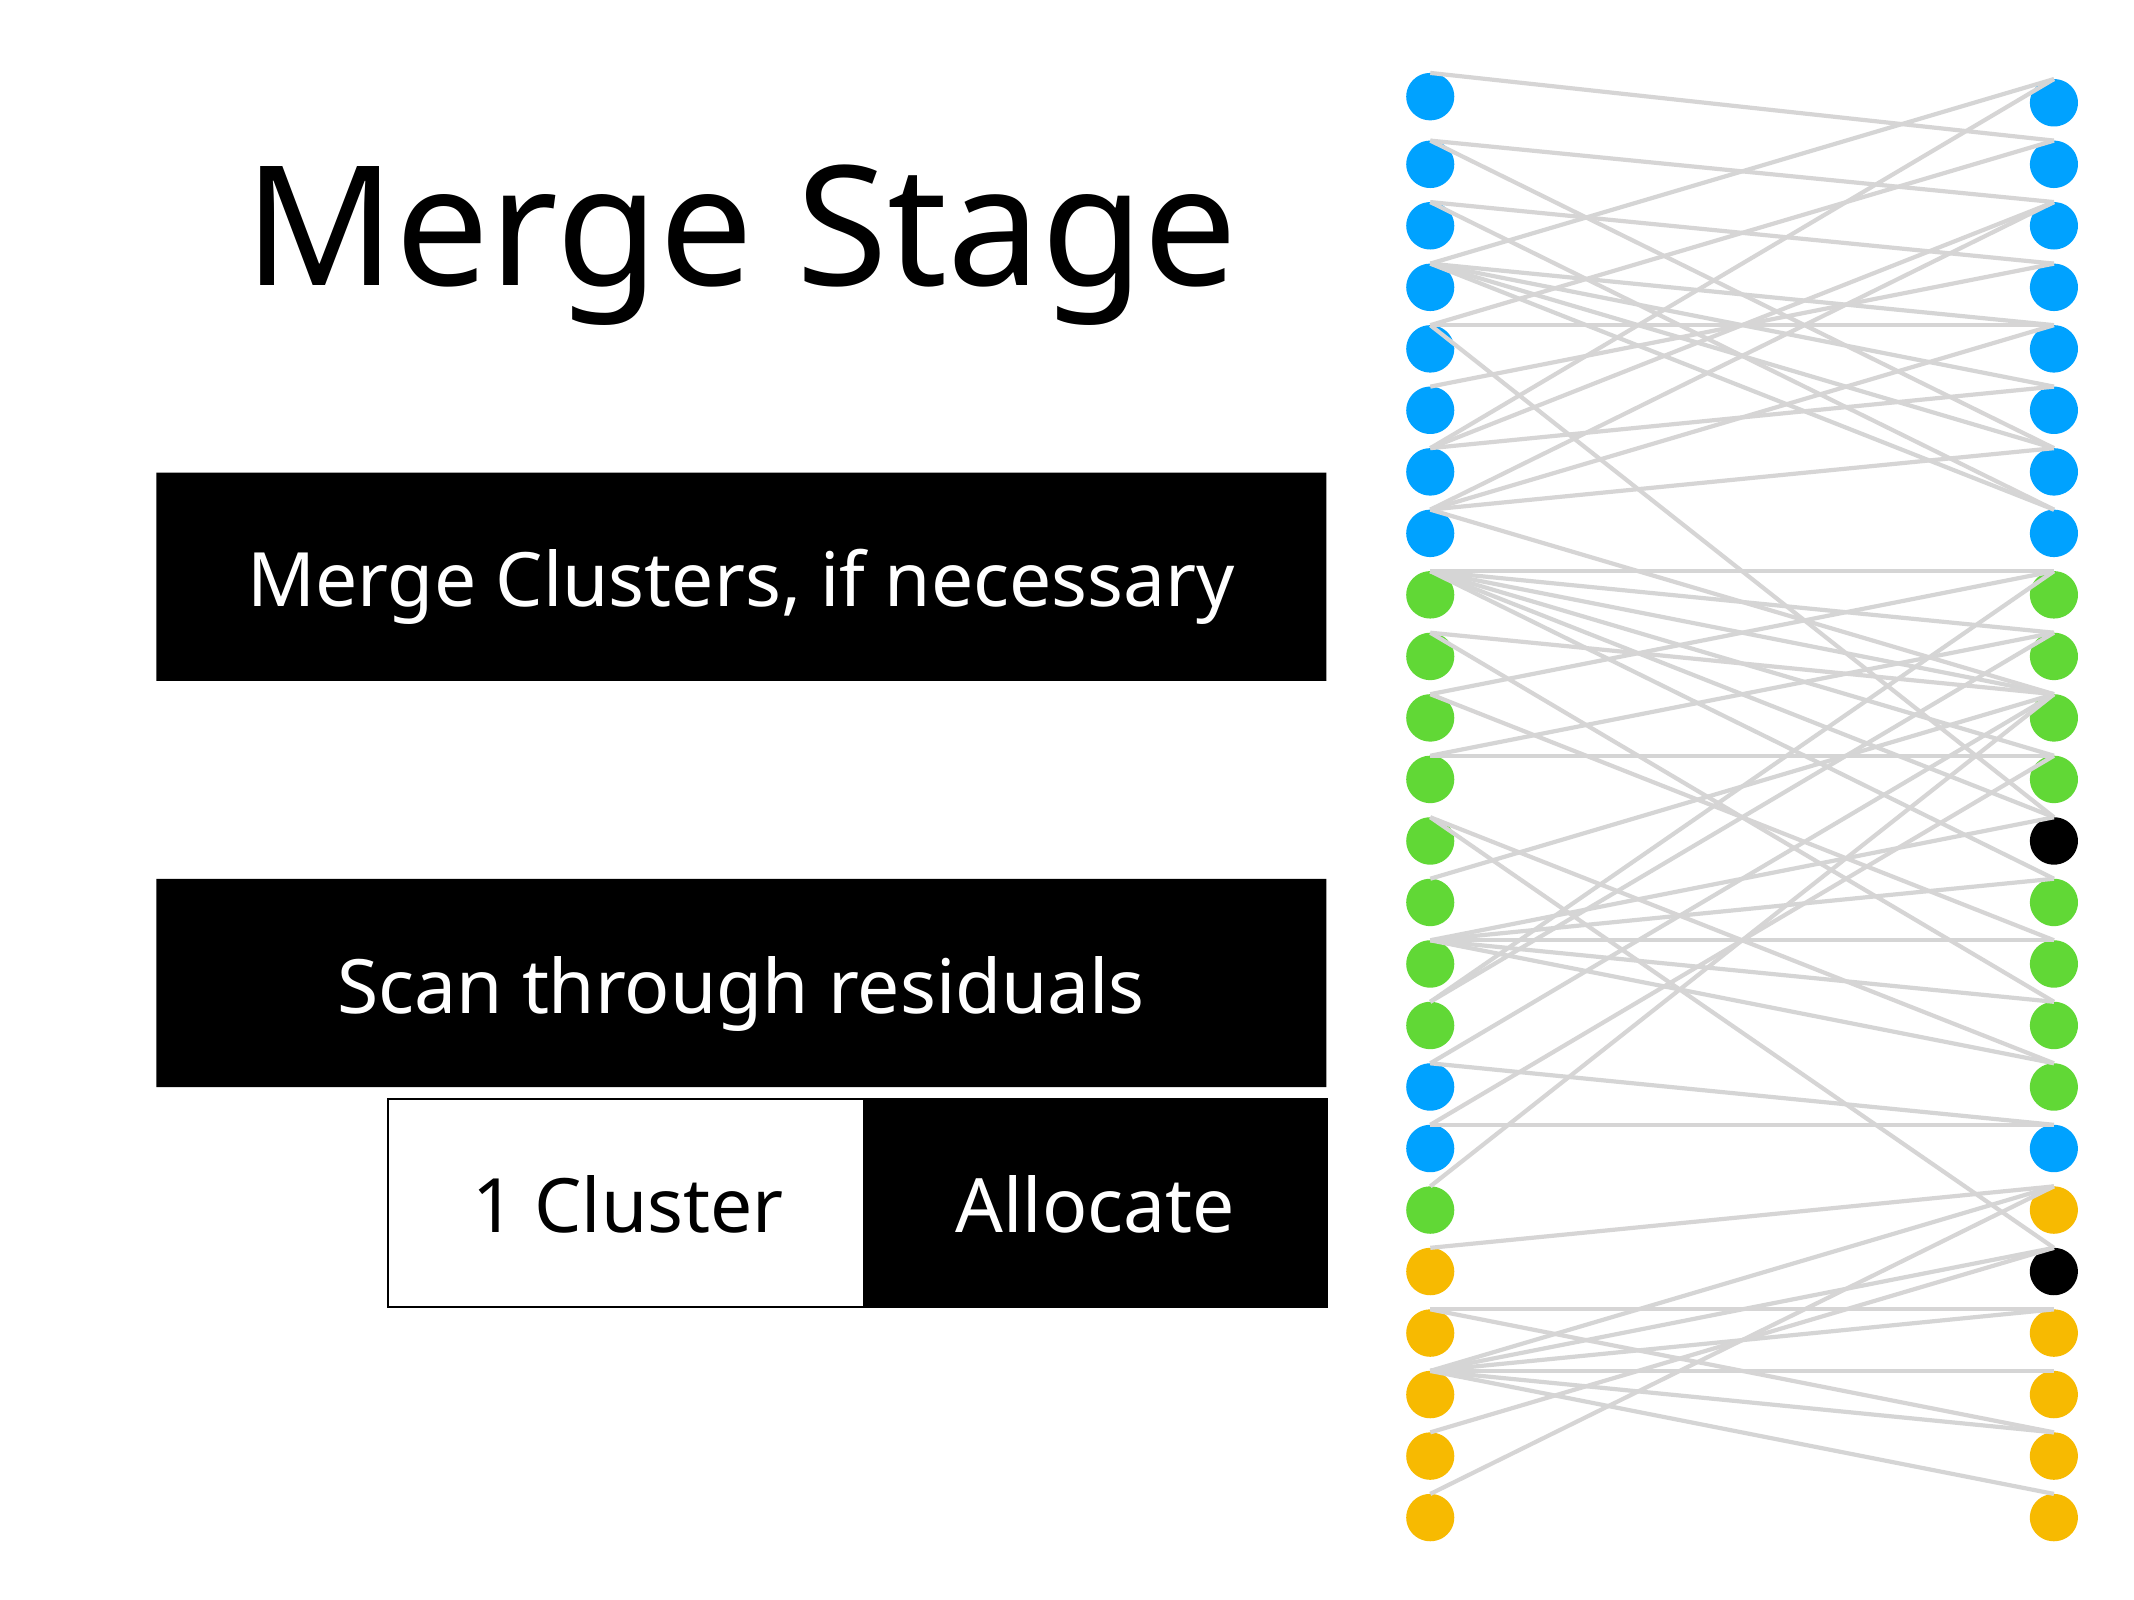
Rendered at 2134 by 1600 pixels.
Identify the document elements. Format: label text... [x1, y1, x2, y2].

text_box Scan through residuals [156, 878, 1327, 1088]
text_box Merge Clusters, if necessary [156, 472, 1327, 681]
title Merge Stage [155, 41, 1328, 397]
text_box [1406, 72, 2079, 1542]
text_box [388, 1098, 1328, 1308]
